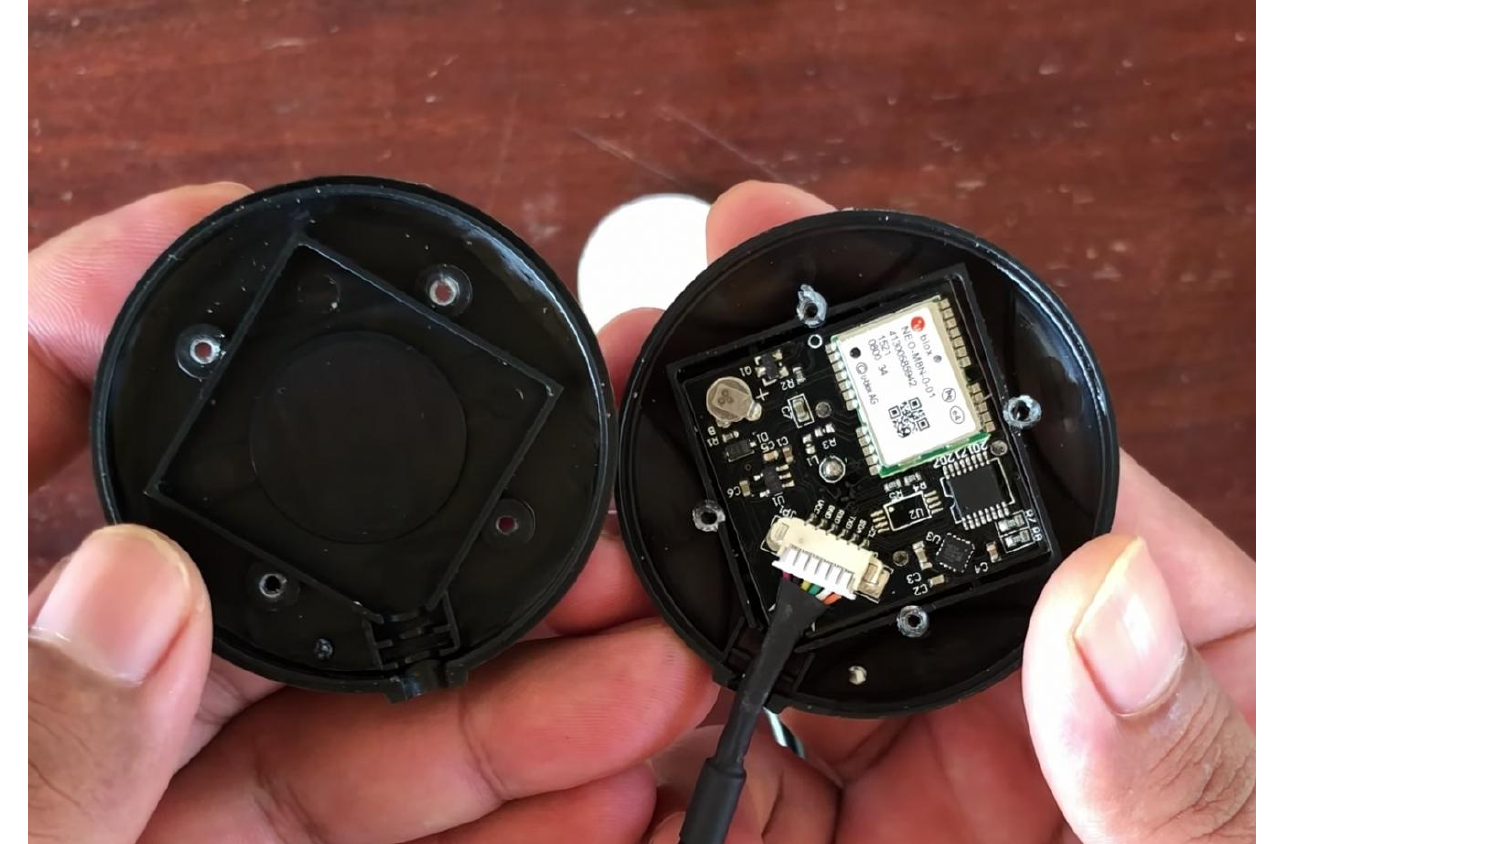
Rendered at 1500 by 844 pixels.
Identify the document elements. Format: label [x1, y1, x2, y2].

picture [28, 0, 1256, 844]
